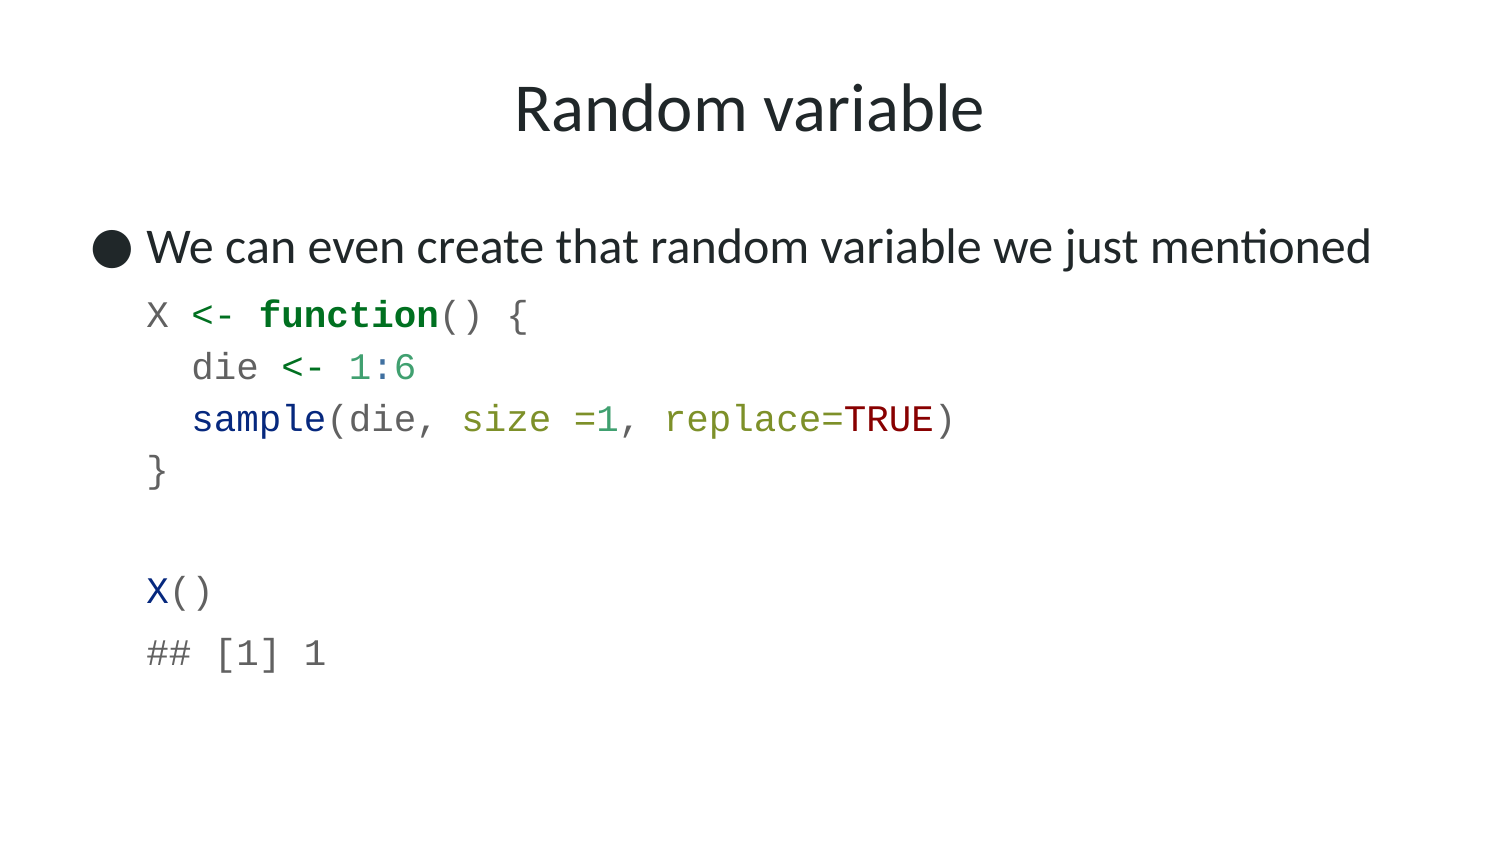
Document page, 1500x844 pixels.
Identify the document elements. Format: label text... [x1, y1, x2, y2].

list We can even create that random variable we just mentioned X <- function() { die <- 1:6 sample(die, size =1, replace=TRUE) } X() ## [1] 1 [75, 196, 1425, 754]
title Random variable [75, 33, 1425, 175]
